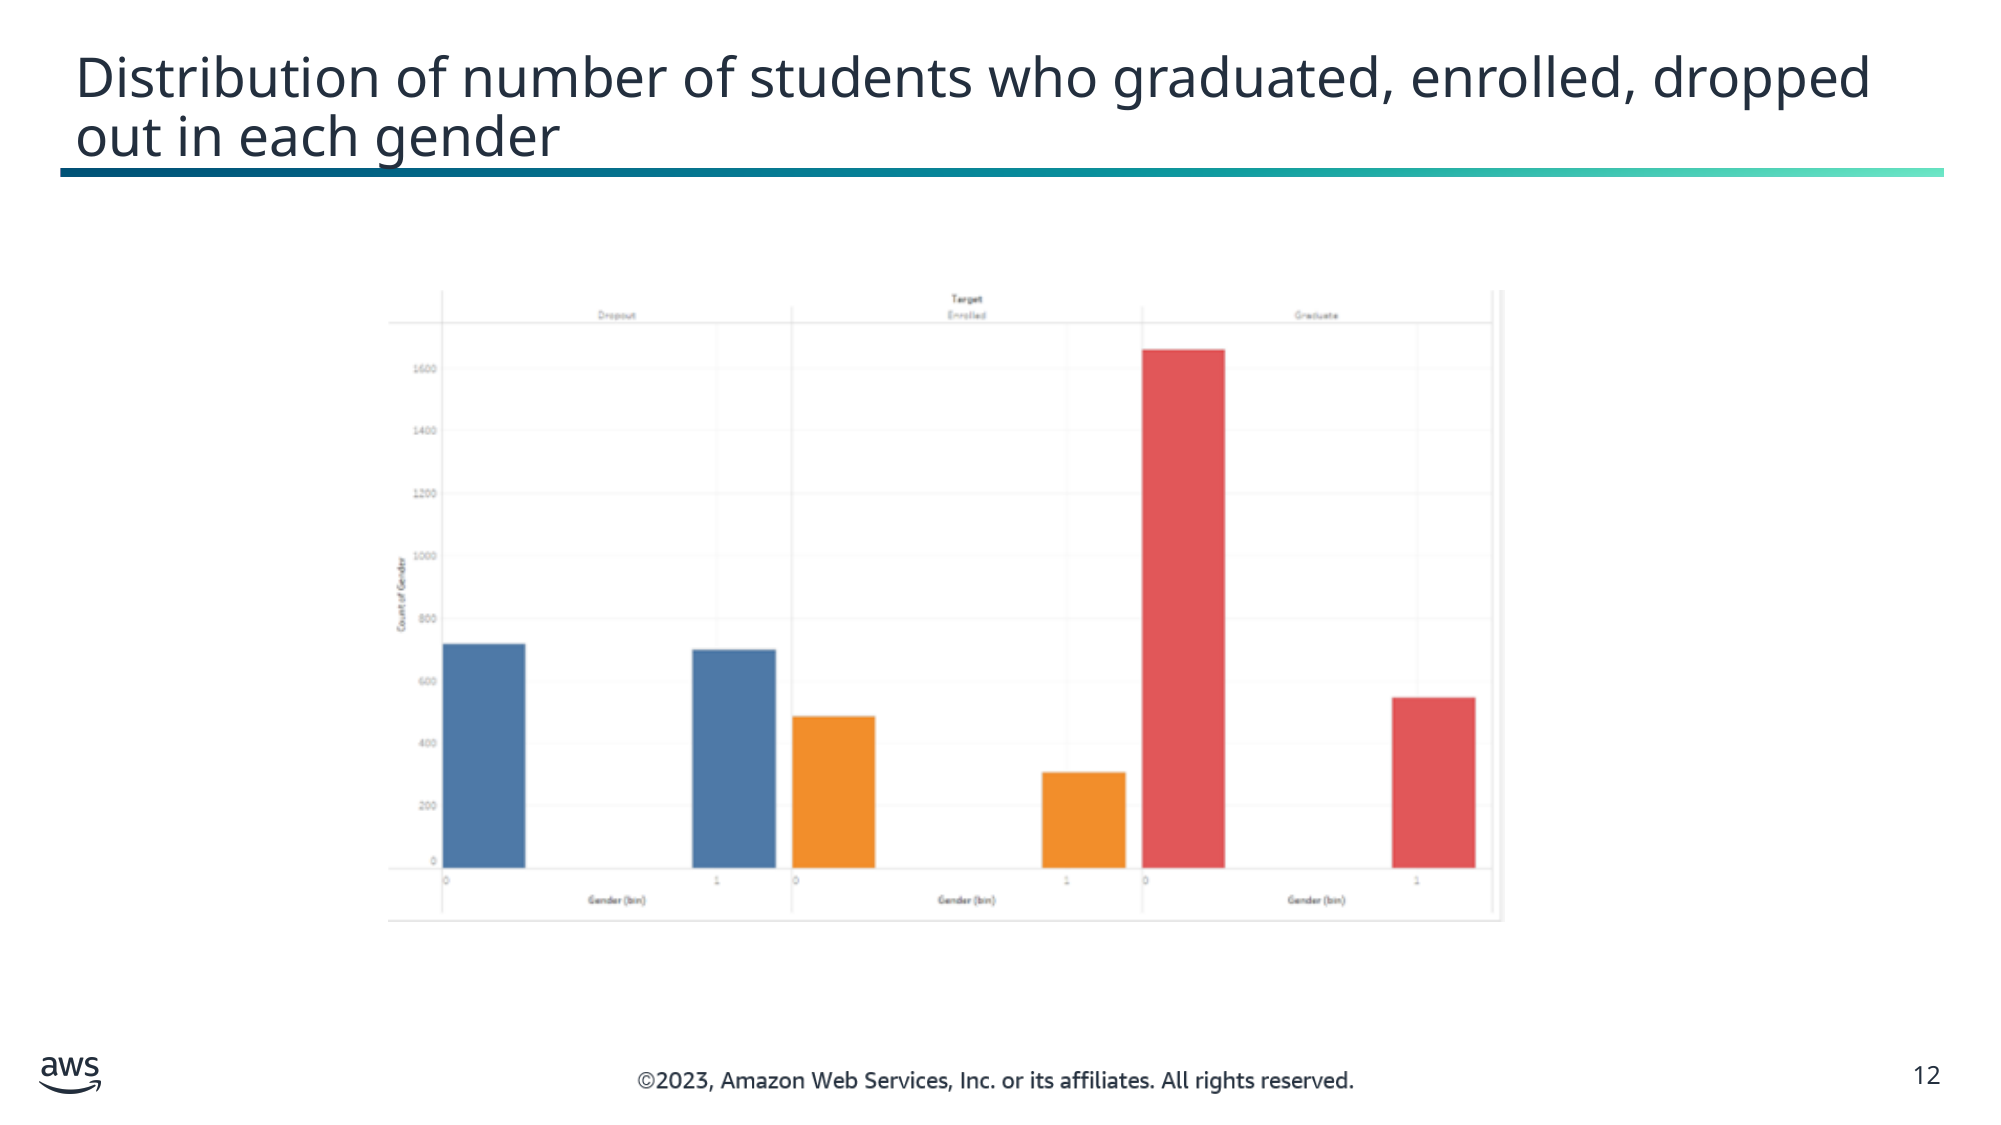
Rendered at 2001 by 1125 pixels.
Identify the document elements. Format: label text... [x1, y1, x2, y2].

picture [388, 290, 1780, 1110]
slide_number 12 [1861, 1057, 1941, 1095]
picture [681, 168, 1944, 177]
picture [39, 1057, 101, 1094]
title Distribution of number of students who graduated, enrolled, dropped out in each gender [60, 49, 1941, 170]
